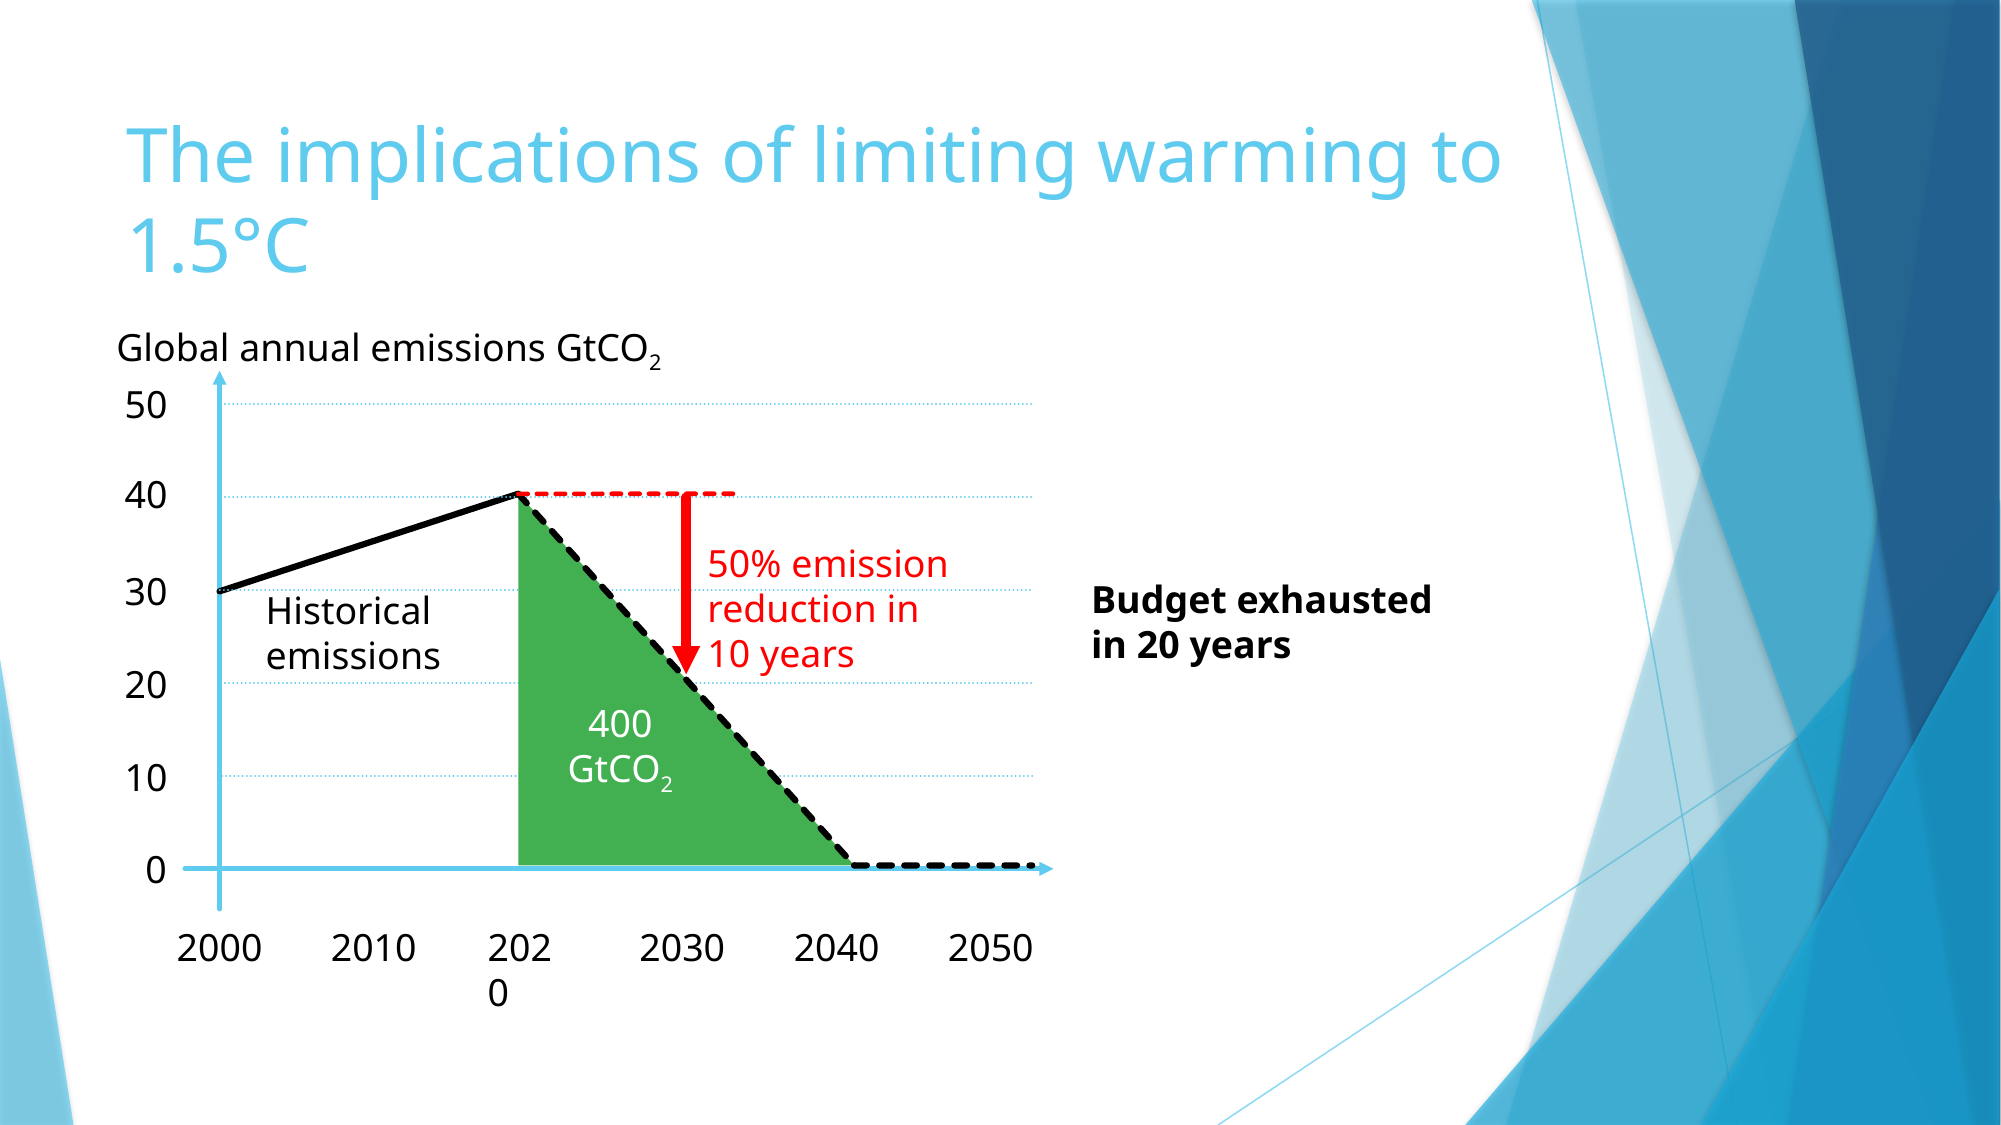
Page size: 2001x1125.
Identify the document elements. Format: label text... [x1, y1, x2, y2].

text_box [218, 503, 513, 589]
text_box 20 [109, 653, 183, 714]
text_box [685, 496, 956, 685]
text_box 2010 [316, 916, 432, 977]
text_box 50 [109, 383, 183, 434]
text_box 40 [109, 463, 183, 524]
text_box 30 [109, 560, 183, 621]
text_box Budget exhausted in 20 years [1076, 568, 1448, 673]
text_box Global annual emissions GtCO2 [101, 316, 677, 383]
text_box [517, 501, 855, 866]
text_box 2030 [624, 916, 741, 977]
text_box 0 [130, 838, 182, 899]
text_box Historical emissions [250, 601, 457, 681]
text_box 2040 [778, 916, 895, 977]
text_box 2050 [933, 916, 1049, 977]
text_box 2020 [473, 916, 584, 1022]
text_box 10 [109, 746, 183, 807]
title The implications of limiting warming to 1.5°C [111, 99, 1522, 317]
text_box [218, 493, 516, 498]
text_box 2000 [161, 916, 278, 977]
